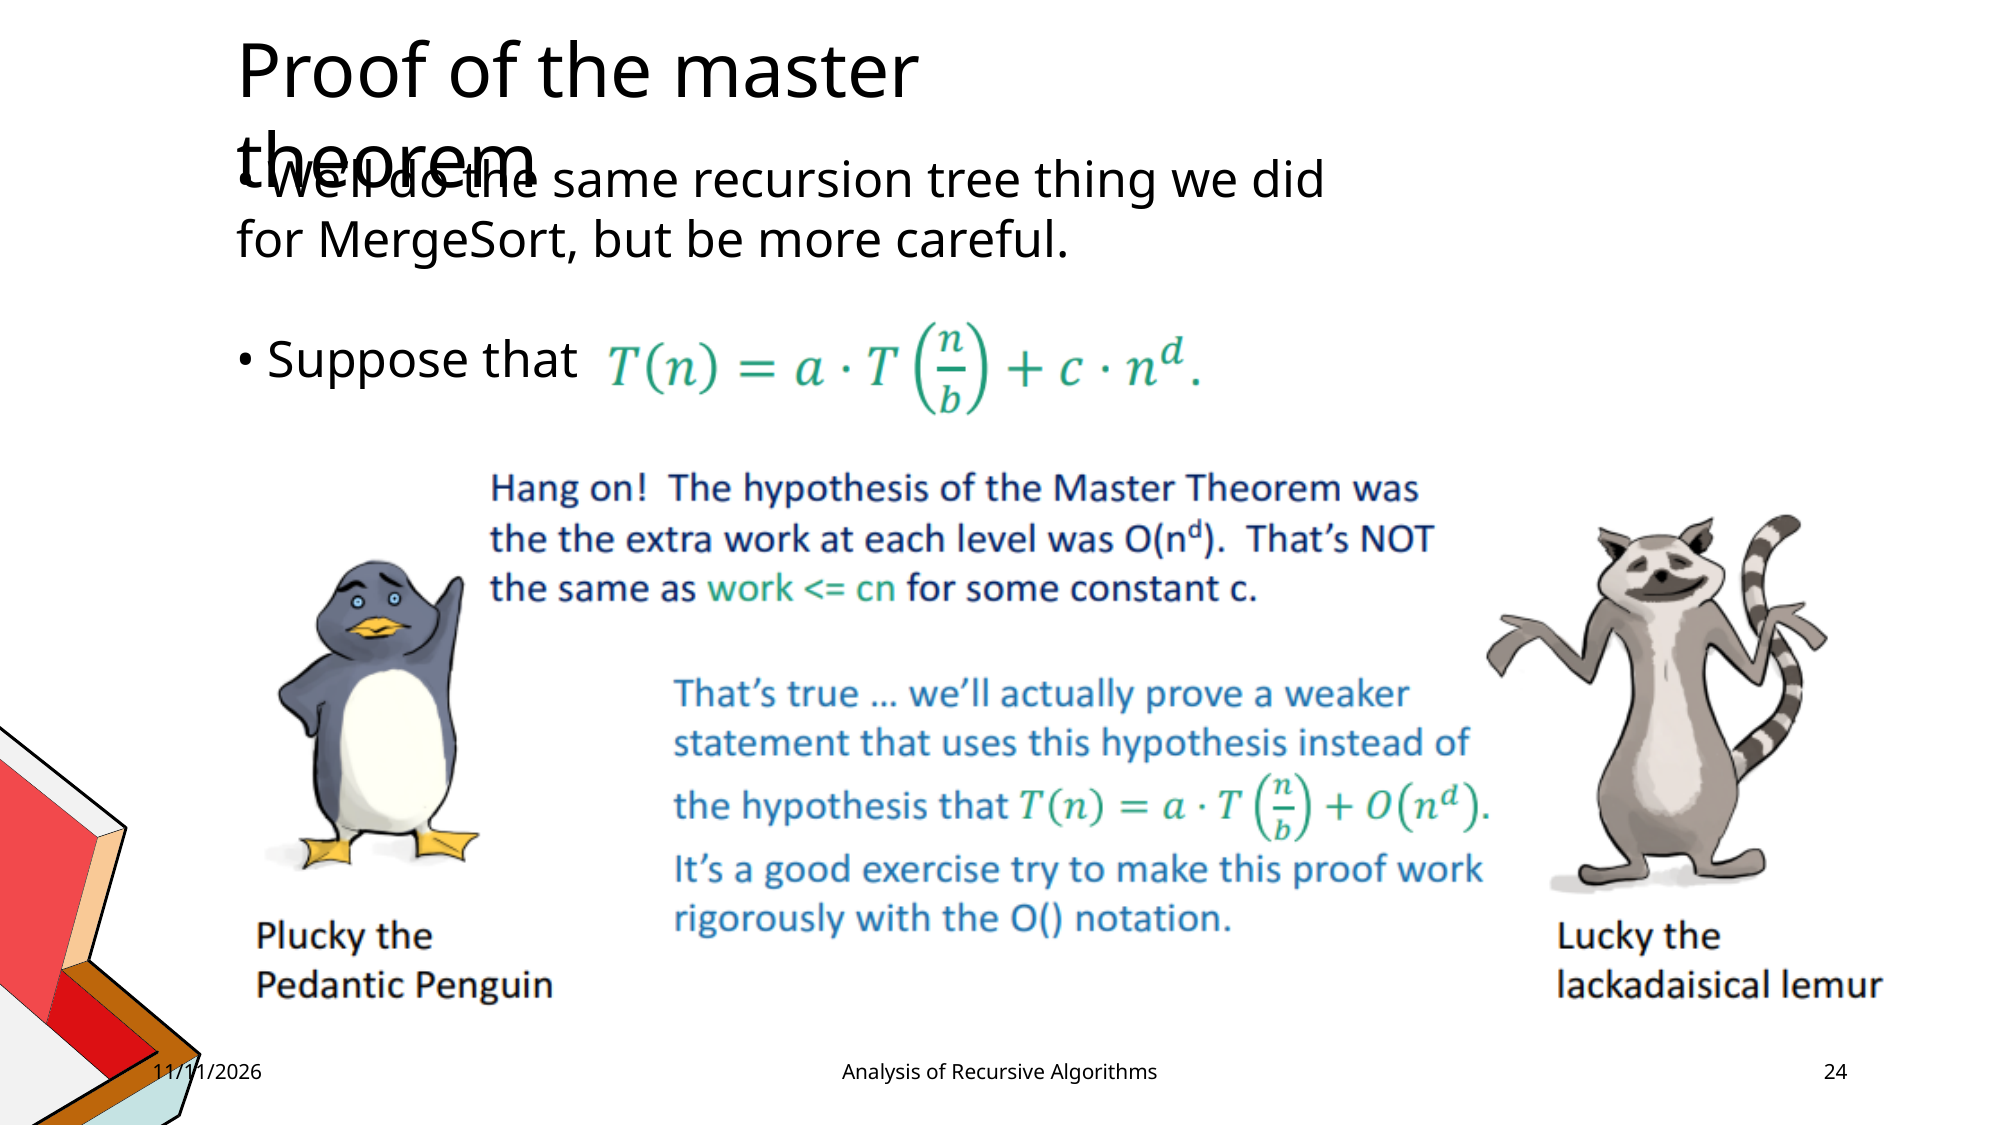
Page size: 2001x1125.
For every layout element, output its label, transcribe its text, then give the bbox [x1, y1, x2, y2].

footer Analysis of Recursive Algorithms [662, 1042, 1338, 1103]
picture [597, 315, 1282, 422]
text_box • We’ll do the same recursion tree thing we did for MergeSort, but be more careful. • Suppose that [220, 140, 1374, 396]
text_box Proof of the master theorem [221, 15, 1224, 140]
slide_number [137, 1042, 588, 1103]
slide_number 24 [1412, 1042, 1863, 1103]
picture [220, 431, 1898, 1042]
